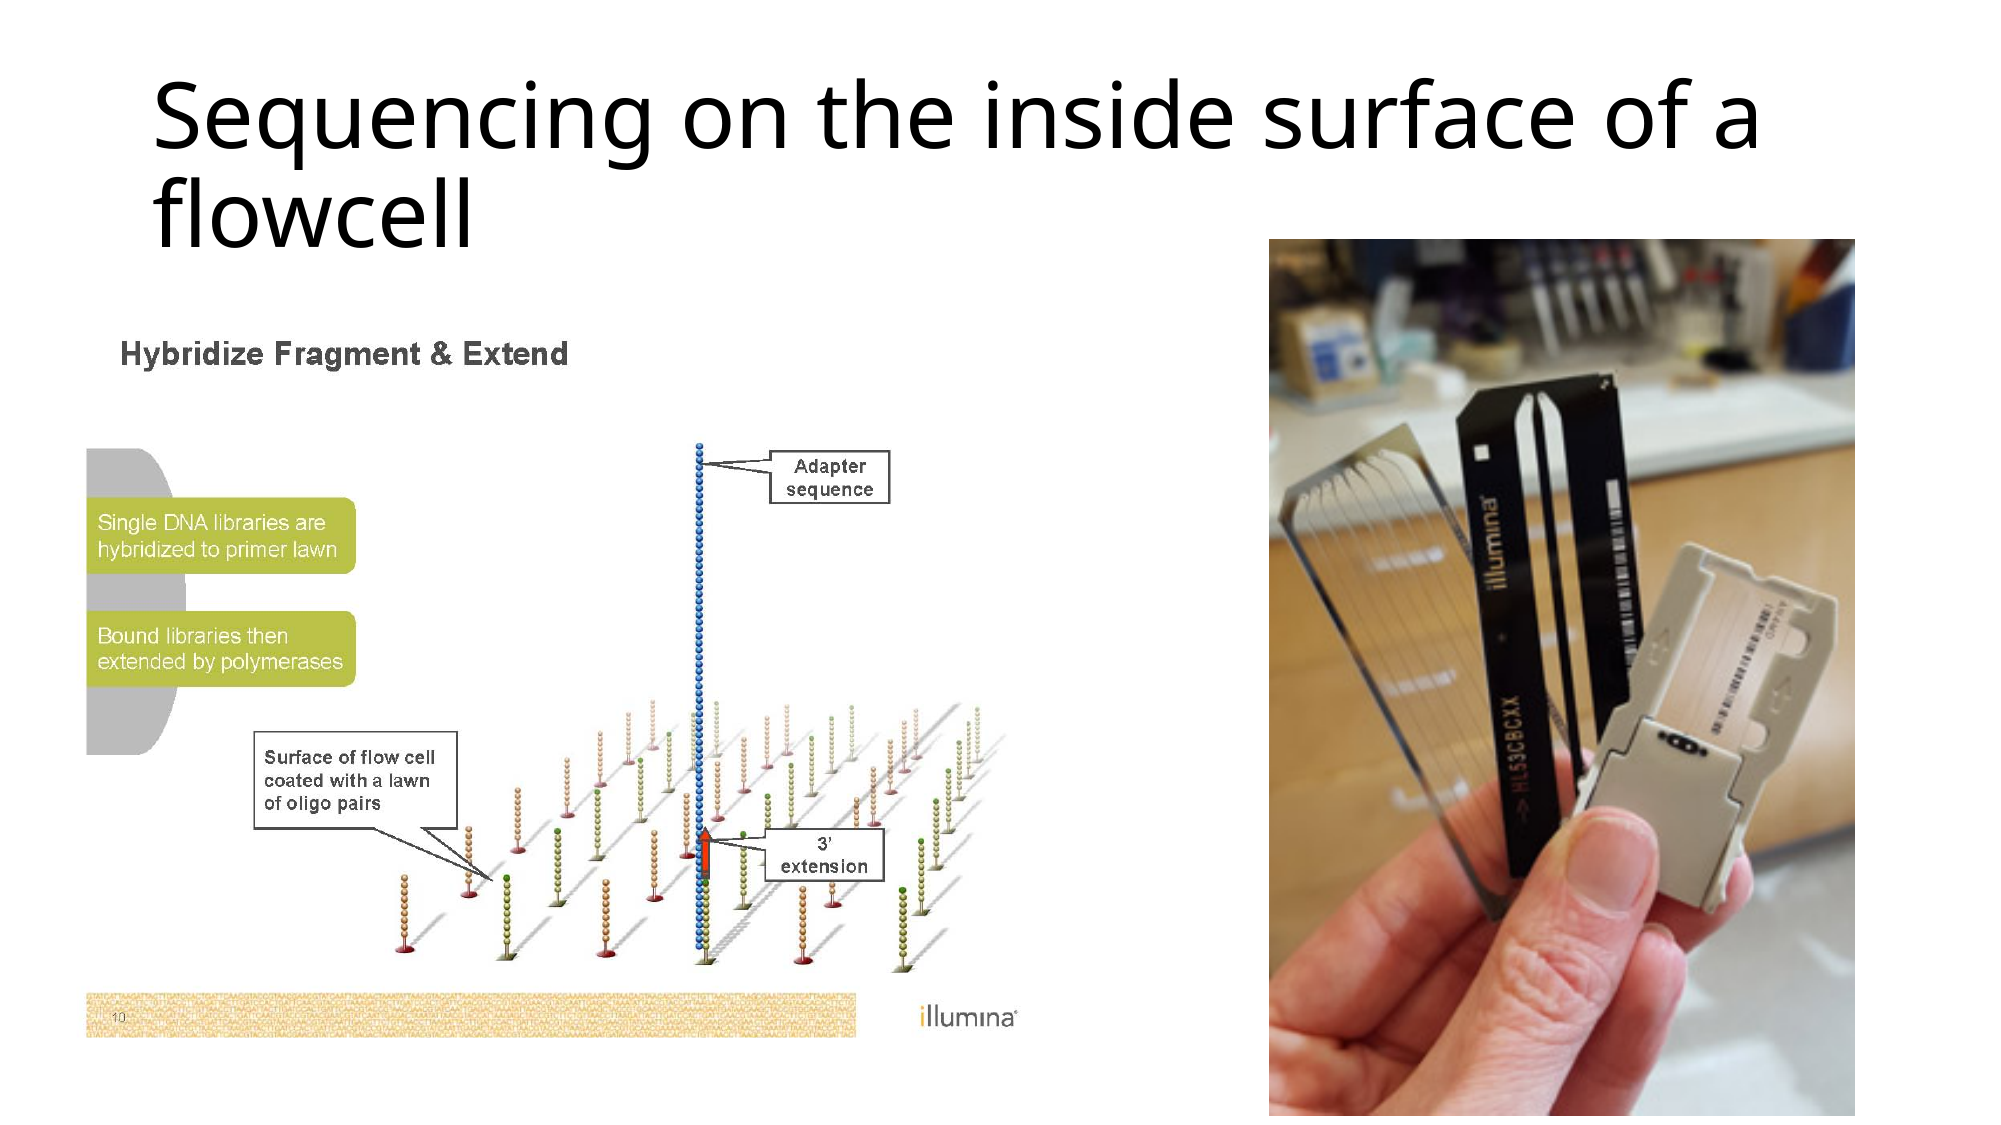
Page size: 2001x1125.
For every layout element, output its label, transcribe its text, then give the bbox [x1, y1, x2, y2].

picture [1269, 239, 1855, 1116]
title Sequencing on the inside surface of a flowcell [137, 59, 1863, 278]
picture [38, 254, 1106, 1086]
